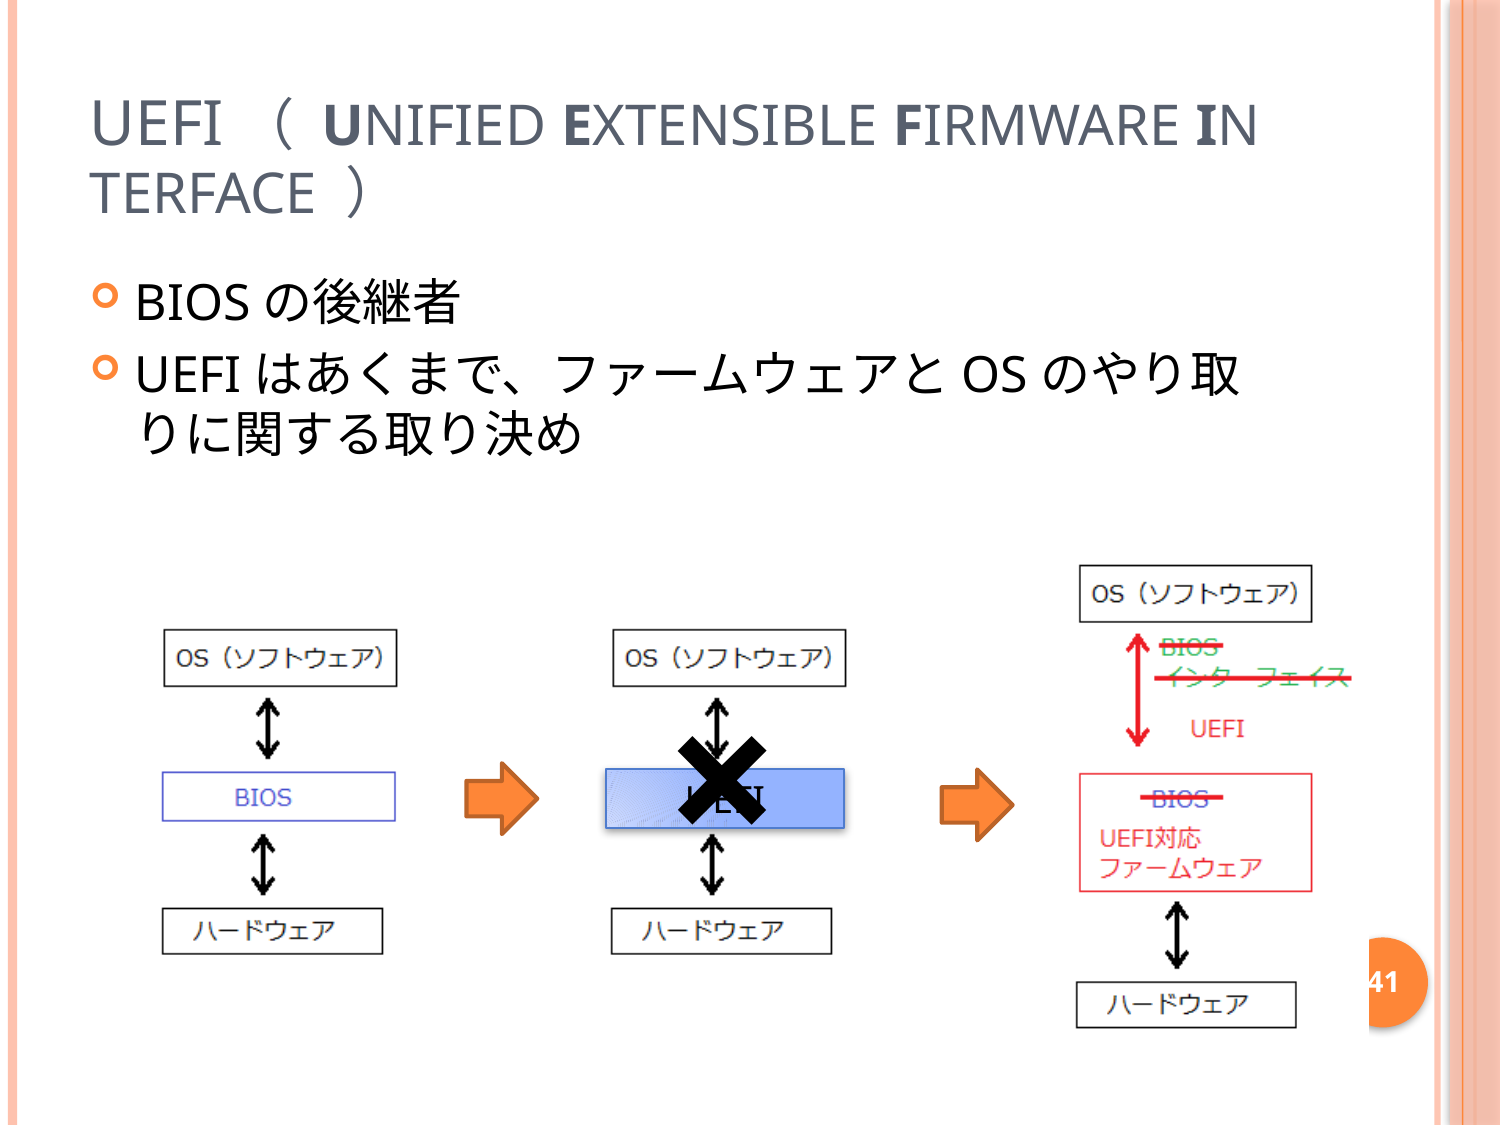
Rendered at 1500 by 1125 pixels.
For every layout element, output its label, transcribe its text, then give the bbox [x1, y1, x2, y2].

text_box [939, 767, 1015, 843]
slide_number 41 [1376, 940, 1434, 1027]
picture [572, 609, 889, 981]
title UEFI（ Unified Extensible Firmware Interface ） [75, 45, 1300, 233]
picture [123, 609, 441, 981]
list BIOSの後継者 UEFIはあくまで、ファームウェアとOSのやり取りに関する取り決め [75, 262, 1300, 1062]
picture [1044, 540, 1370, 1050]
text_box [464, 761, 540, 837]
